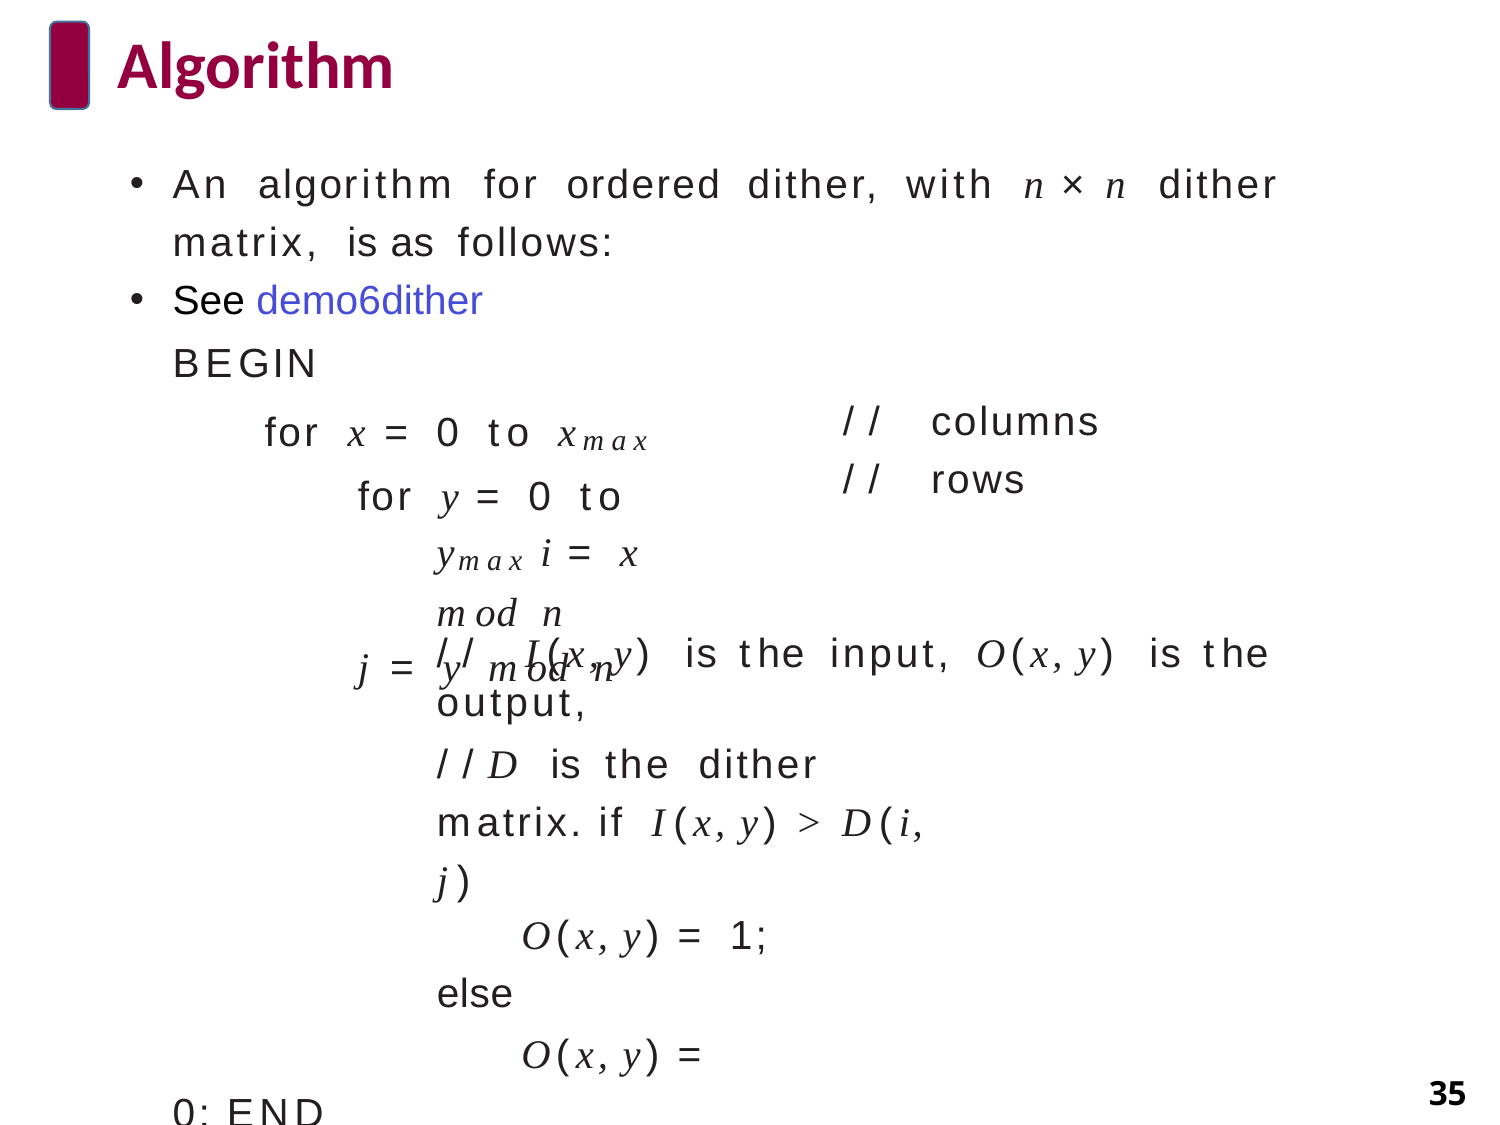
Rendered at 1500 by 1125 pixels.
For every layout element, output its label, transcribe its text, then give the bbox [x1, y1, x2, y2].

text_box // I(x, y) is the input, O(x, y) is the output, //D is the dither matrix. if I(x, y) > D(i, j) O(x, y) = 1; else O(x, y) = 0; END [170, 627, 1375, 1027]
text_box BEGIN for x = 0 to xmax for y = 0 to ymax i = x mod n j = y mod n [170, 336, 739, 622]
text_box An algorithm for ordered dither, with n × n dither matrix, is as follows: See demo6dither [127, 148, 1446, 267]
title Algorithm [103, 23, 1397, 111]
text_box // columns // rows [840, 394, 1157, 504]
slide_number 35 [1384, 1065, 1500, 1125]
